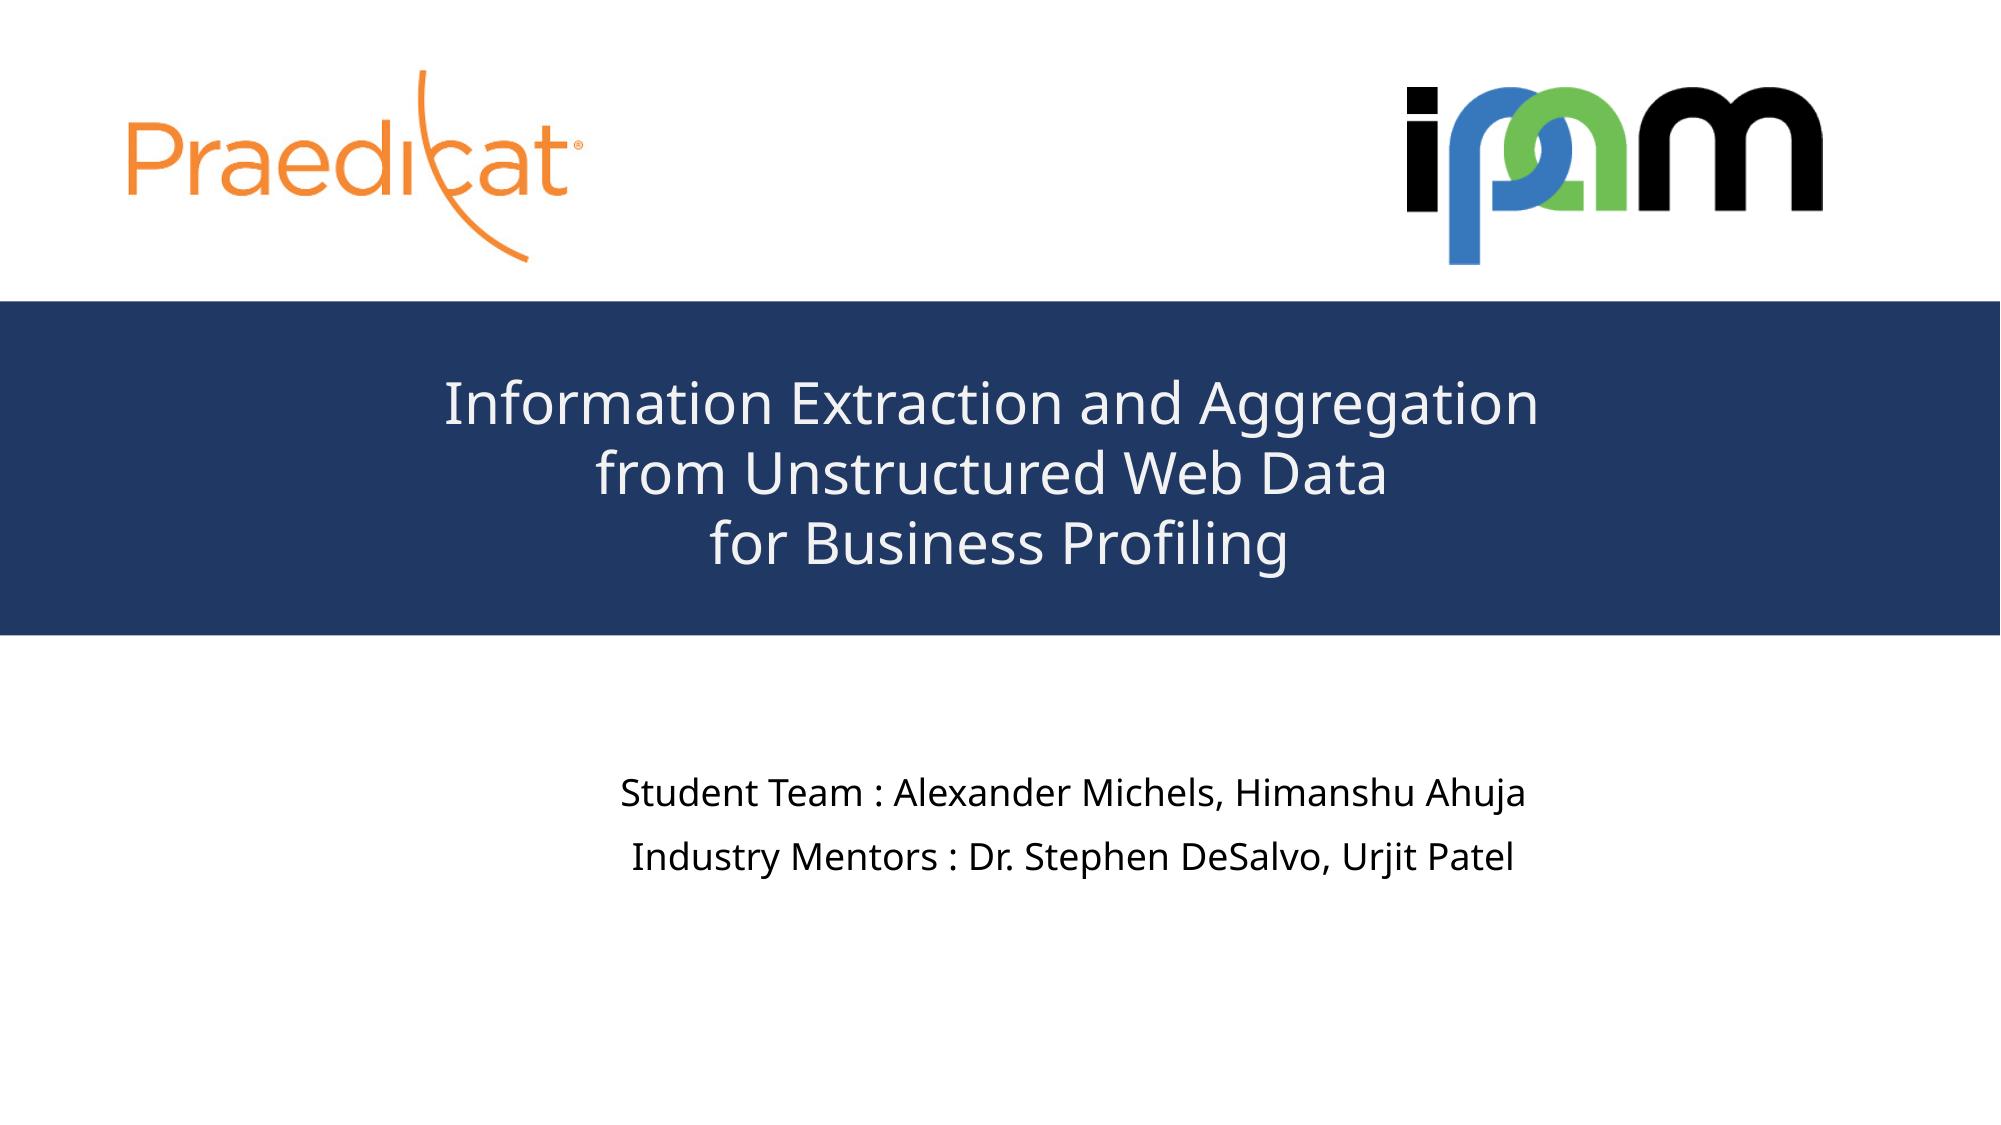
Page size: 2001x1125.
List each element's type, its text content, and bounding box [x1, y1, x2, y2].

text_box Industry Mentors : Dr. Stephen DeSalvo, Urjit Patel [470, 827, 1678, 884]
text_box Information Extraction and Aggregation from Unstructured Web Data for Business Profiling [0, 301, 2000, 636]
picture [1407, 87, 1823, 265]
text_box Student Team : Alexander Michels, Himanshu Ahuja [228, 763, 1919, 820]
picture [64, 30, 632, 302]
